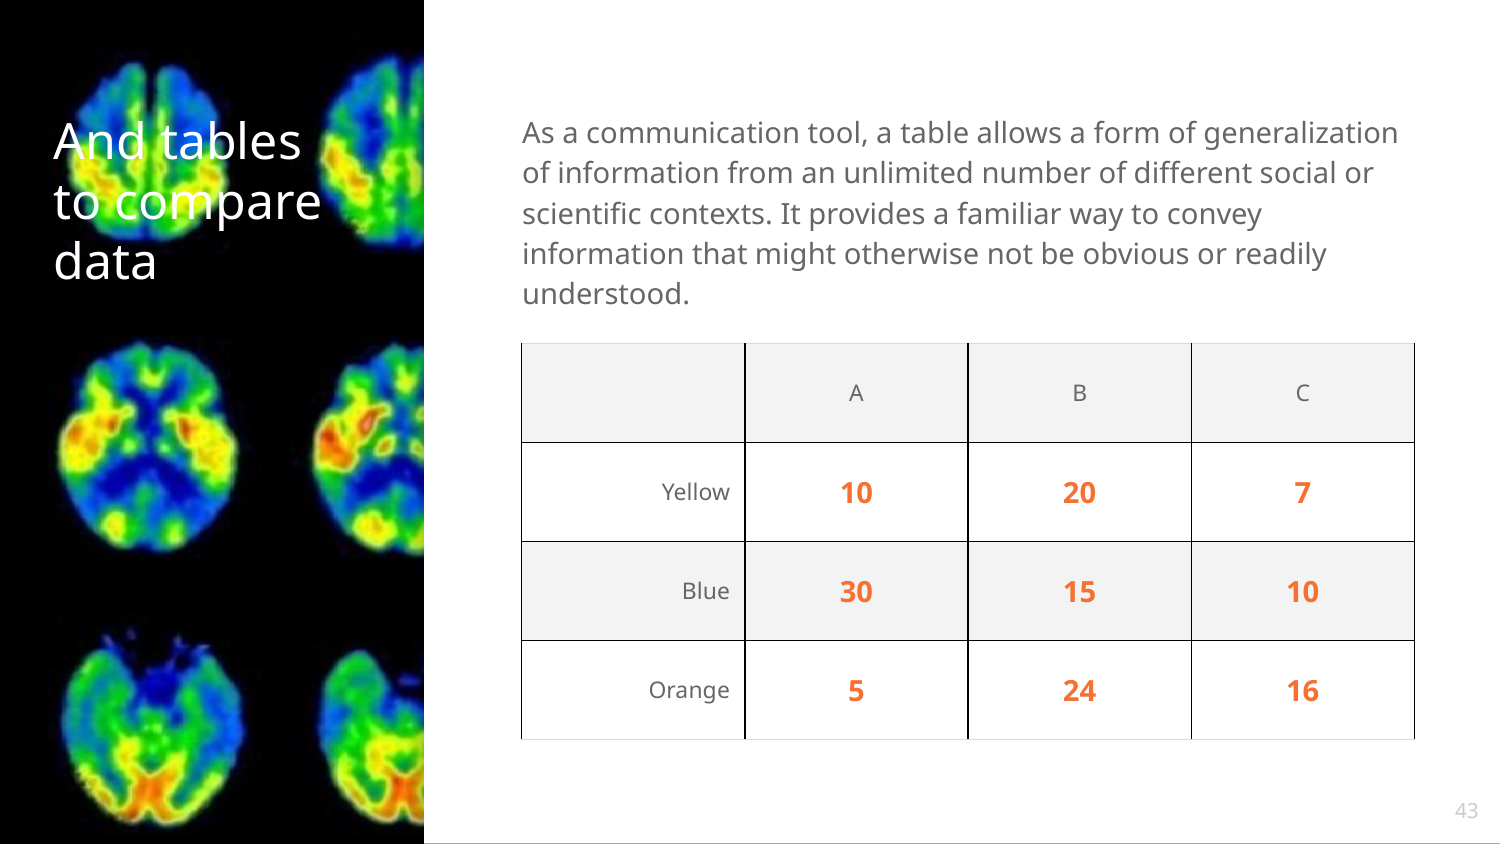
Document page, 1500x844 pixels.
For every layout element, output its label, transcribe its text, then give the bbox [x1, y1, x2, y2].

table_cell 20 [969, 443, 1191, 541]
table_cell 15 [969, 542, 1191, 640]
slide_number 43 [1403, 779, 1494, 844]
table_cell 7 [1192, 443, 1414, 541]
table_cell 5 [746, 641, 967, 739]
table_cell Blue [522, 542, 744, 640]
title And tables to compare data [38, 94, 375, 748]
table_cell Orange [522, 641, 744, 739]
table_cell Yellow [522, 443, 744, 541]
list As a communication tool, a table allows a form of generalization of information from an unlimited number of different social or scientific contexts. It provides a familiar way to convey information that might otherwise not be obvious or readily understood. [506, 94, 1425, 269]
table_cell 10 [1192, 542, 1414, 640]
picture [0, 0, 424, 844]
table_cell 16 [1192, 641, 1414, 739]
table_header A [746, 344, 967, 442]
table_cell 24 [969, 641, 1191, 739]
table_cell 30 [746, 542, 967, 640]
table_header [522, 344, 744, 442]
table_cell 10 [746, 443, 967, 541]
table_header B [969, 344, 1191, 442]
table_header C [1192, 344, 1414, 442]
